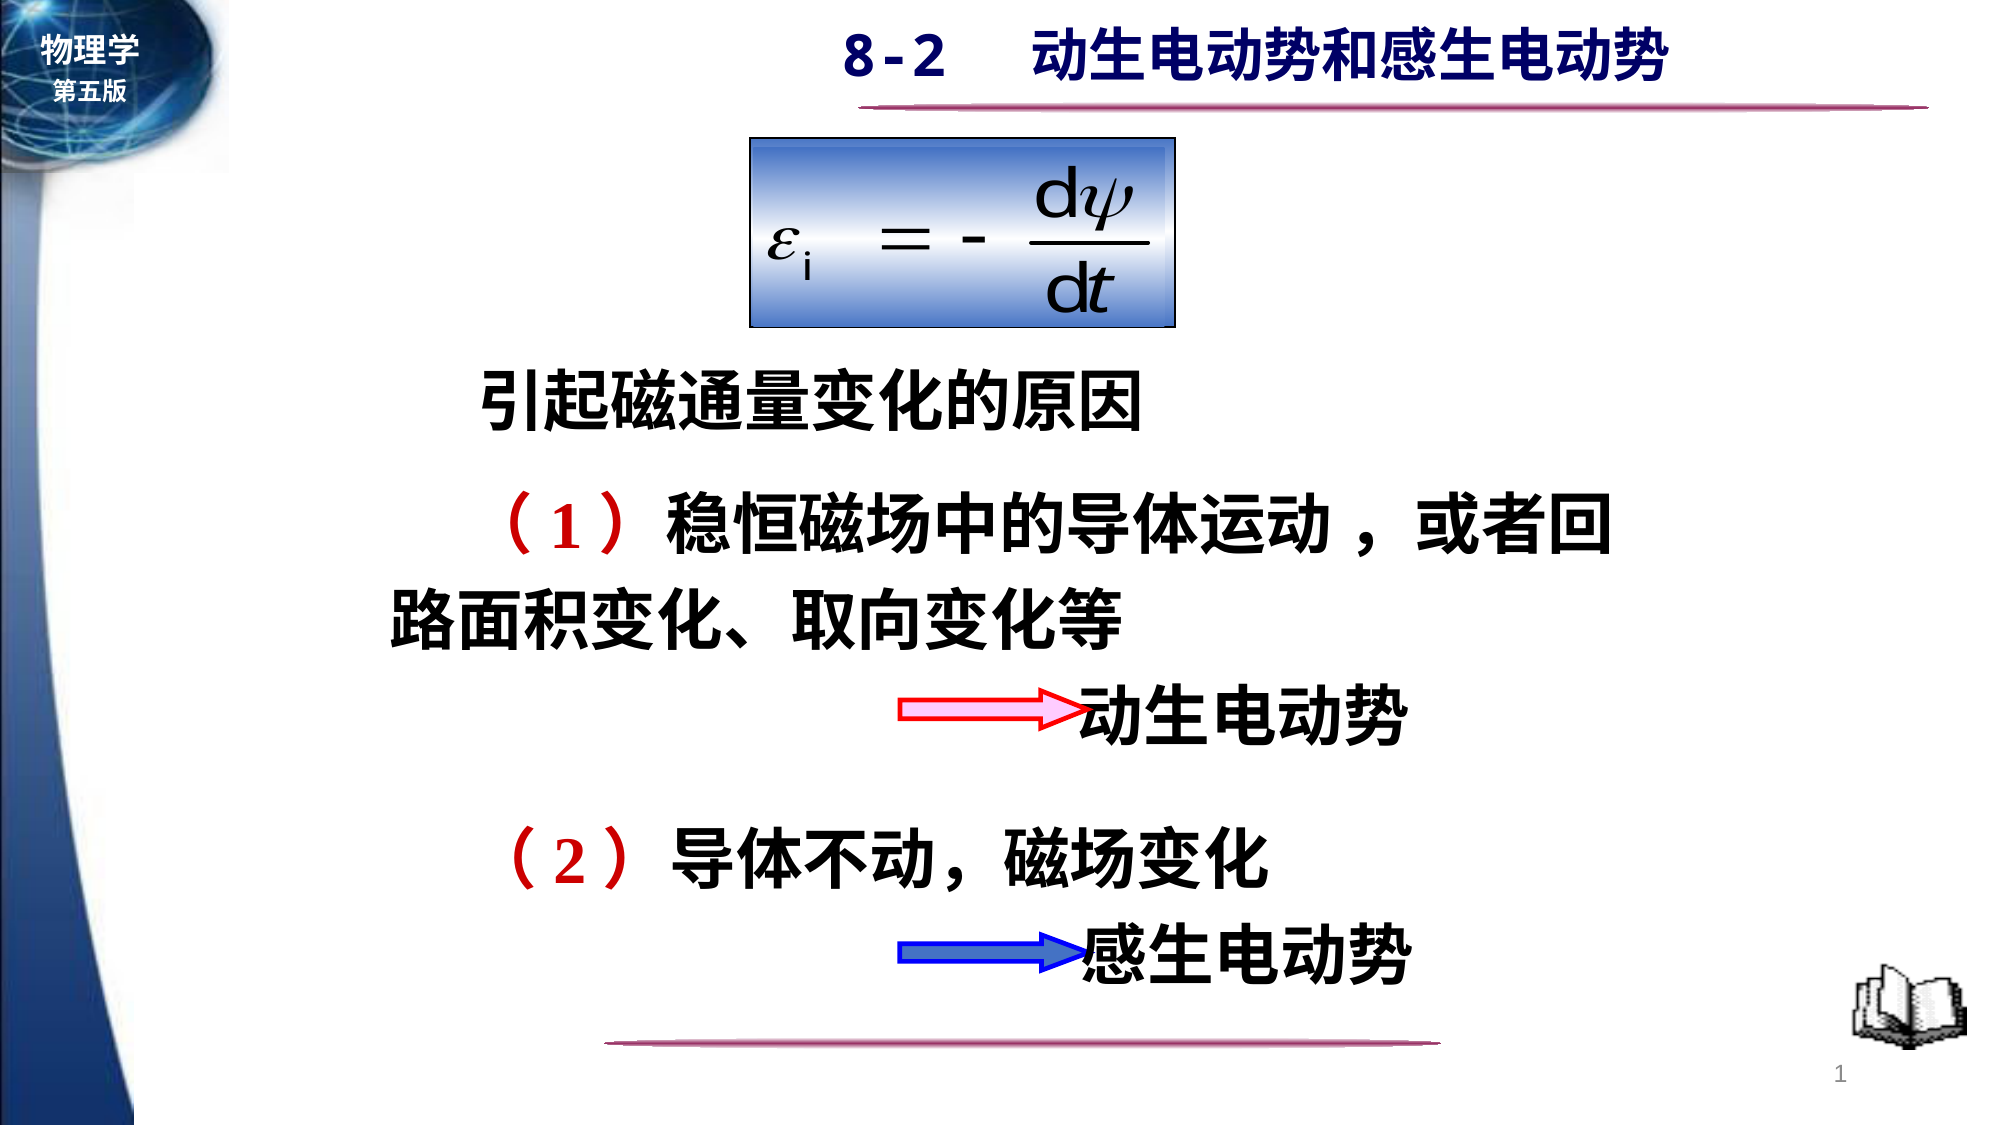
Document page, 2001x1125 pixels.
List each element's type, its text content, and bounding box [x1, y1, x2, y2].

picture [1850, 962, 1967, 1050]
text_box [374, 458, 1650, 762]
text_box 引起磁通量变化的原因 [462, 335, 1213, 458]
picture [0, 0, 229, 1125]
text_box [753, 147, 1165, 327]
slide_number 1 [1412, 1042, 1863, 1103]
text_box [750, 138, 1176, 327]
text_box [363, 793, 1638, 1000]
